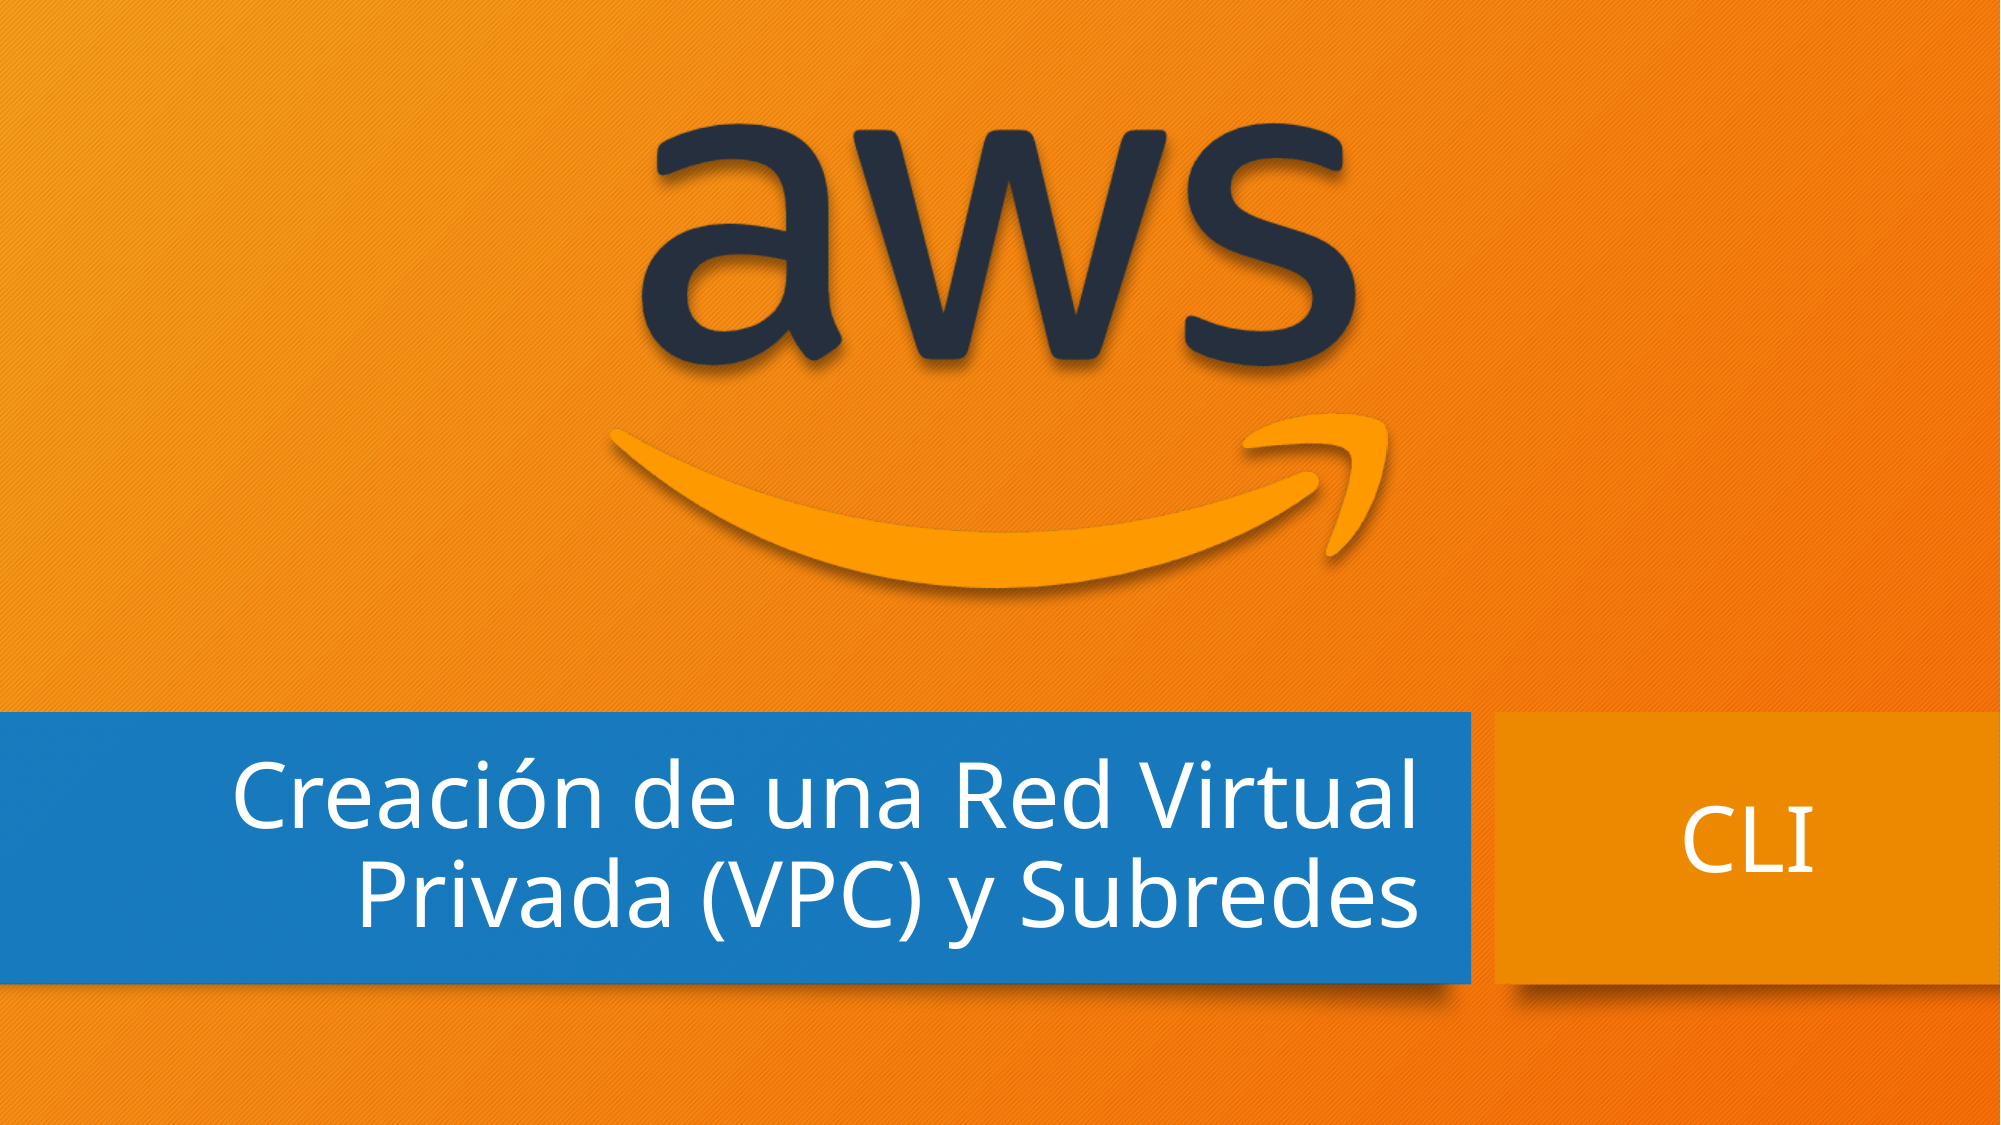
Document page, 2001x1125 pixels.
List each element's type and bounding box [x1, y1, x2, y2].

text_box [0, 0, 2000, 1125]
picture [610, 0, 1389, 745]
